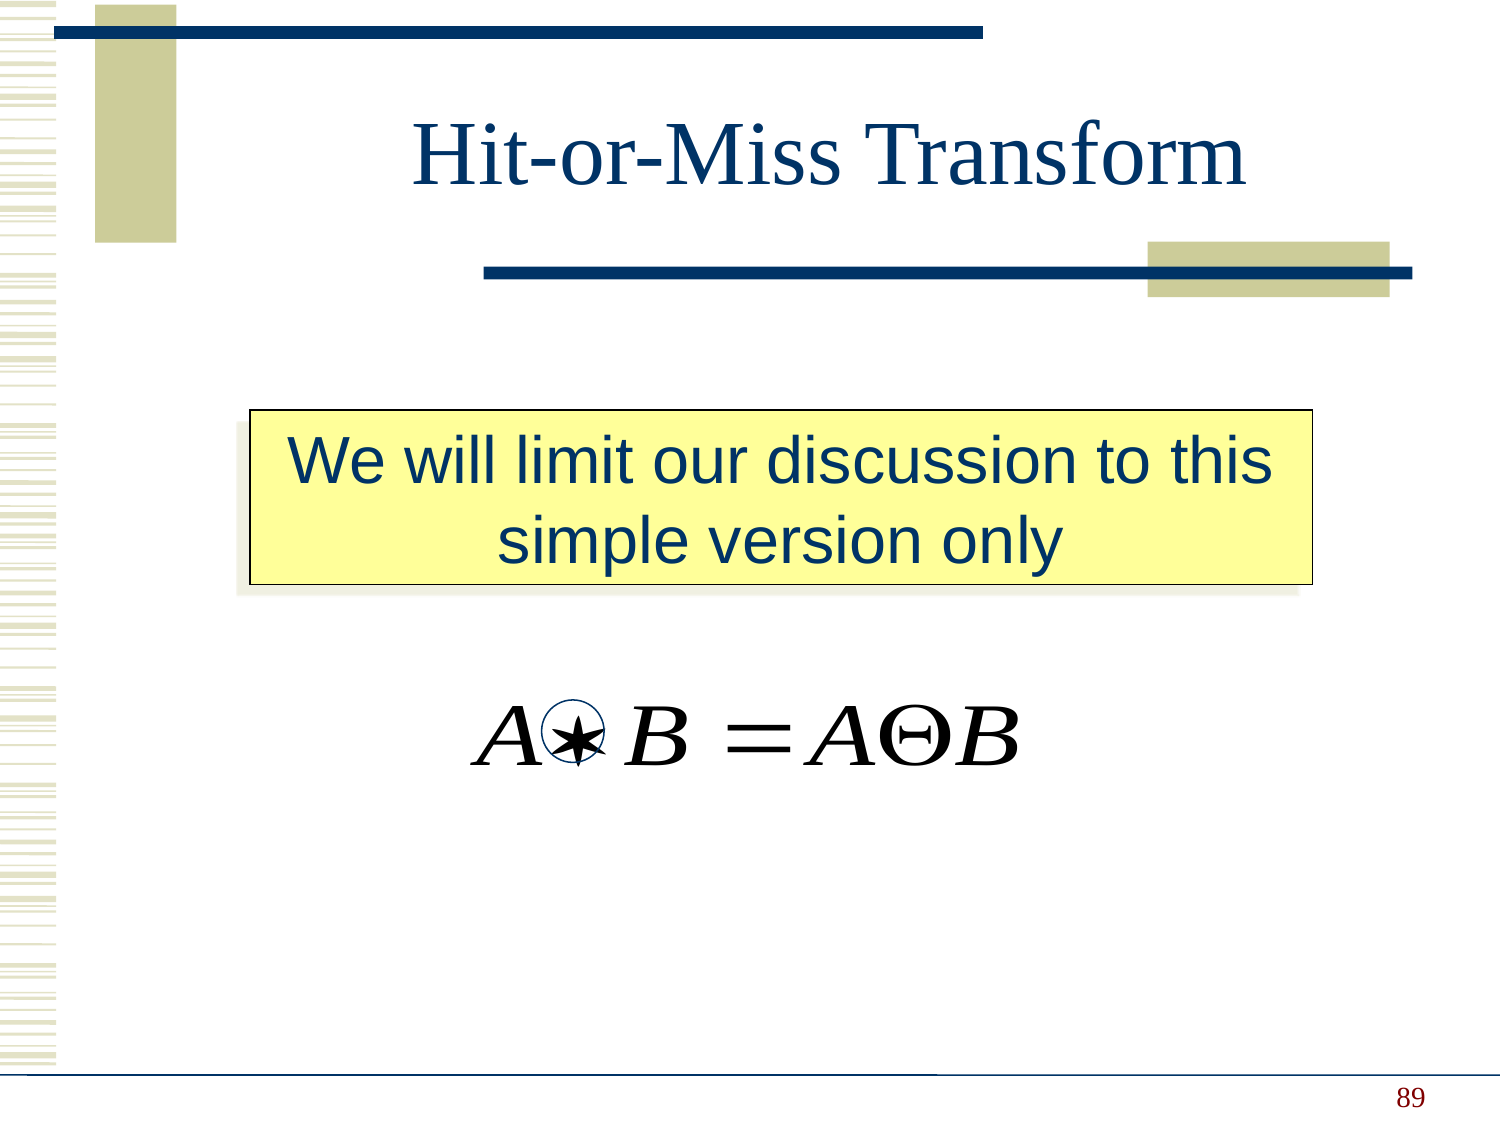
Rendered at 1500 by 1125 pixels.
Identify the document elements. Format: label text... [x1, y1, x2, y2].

text_box We will limit our discussion to this simple version only [249, 409, 1313, 585]
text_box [451, 683, 1038, 788]
title Hit-or-Miss Transform [224, 62, 1436, 251]
text_box 89 [1080, 1046, 1441, 1121]
